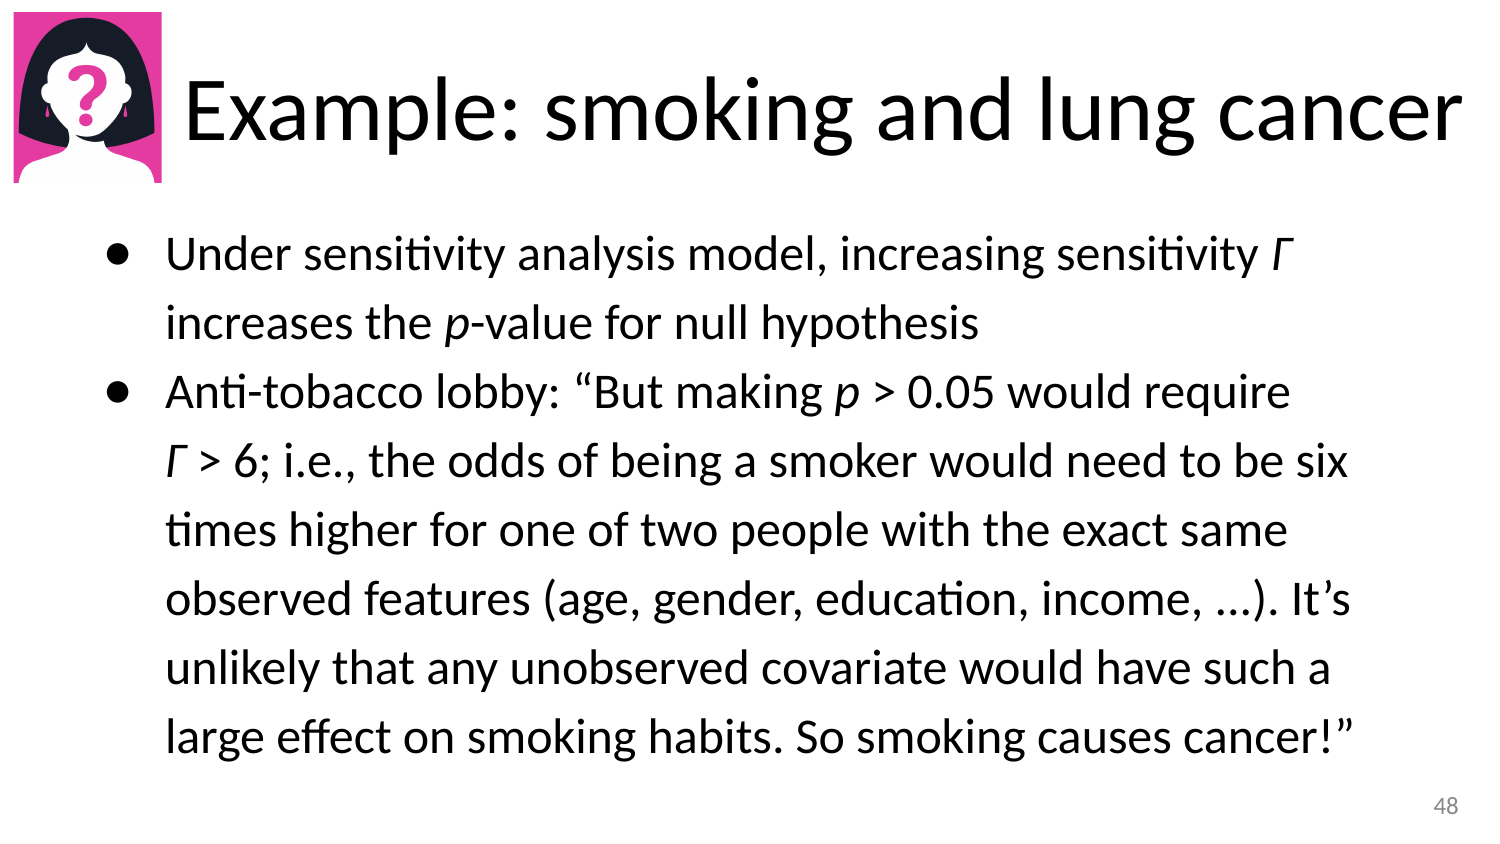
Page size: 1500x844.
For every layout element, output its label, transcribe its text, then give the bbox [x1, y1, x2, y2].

picture [13, 12, 162, 183]
list Under sensitivity analysis model, increasing sensitivity Γ increases the p-value for null hypothesis Anti-tobacco lobby: “But making p > 0.05 would require Γ > 6; i.e., the odds of being a smoker would need to be six times higher for one of two people with the exact same observed features (age, gender, education, income, ...). It’s unlikely that any unobserved covariate would have such a large effect on smoking habits. So smoking causes cancer!” [75, 196, 1425, 754]
title Example: smoking and lung cancer [166, 33, 1500, 175]
slide_number ‹#› [1123, 782, 1474, 827]
